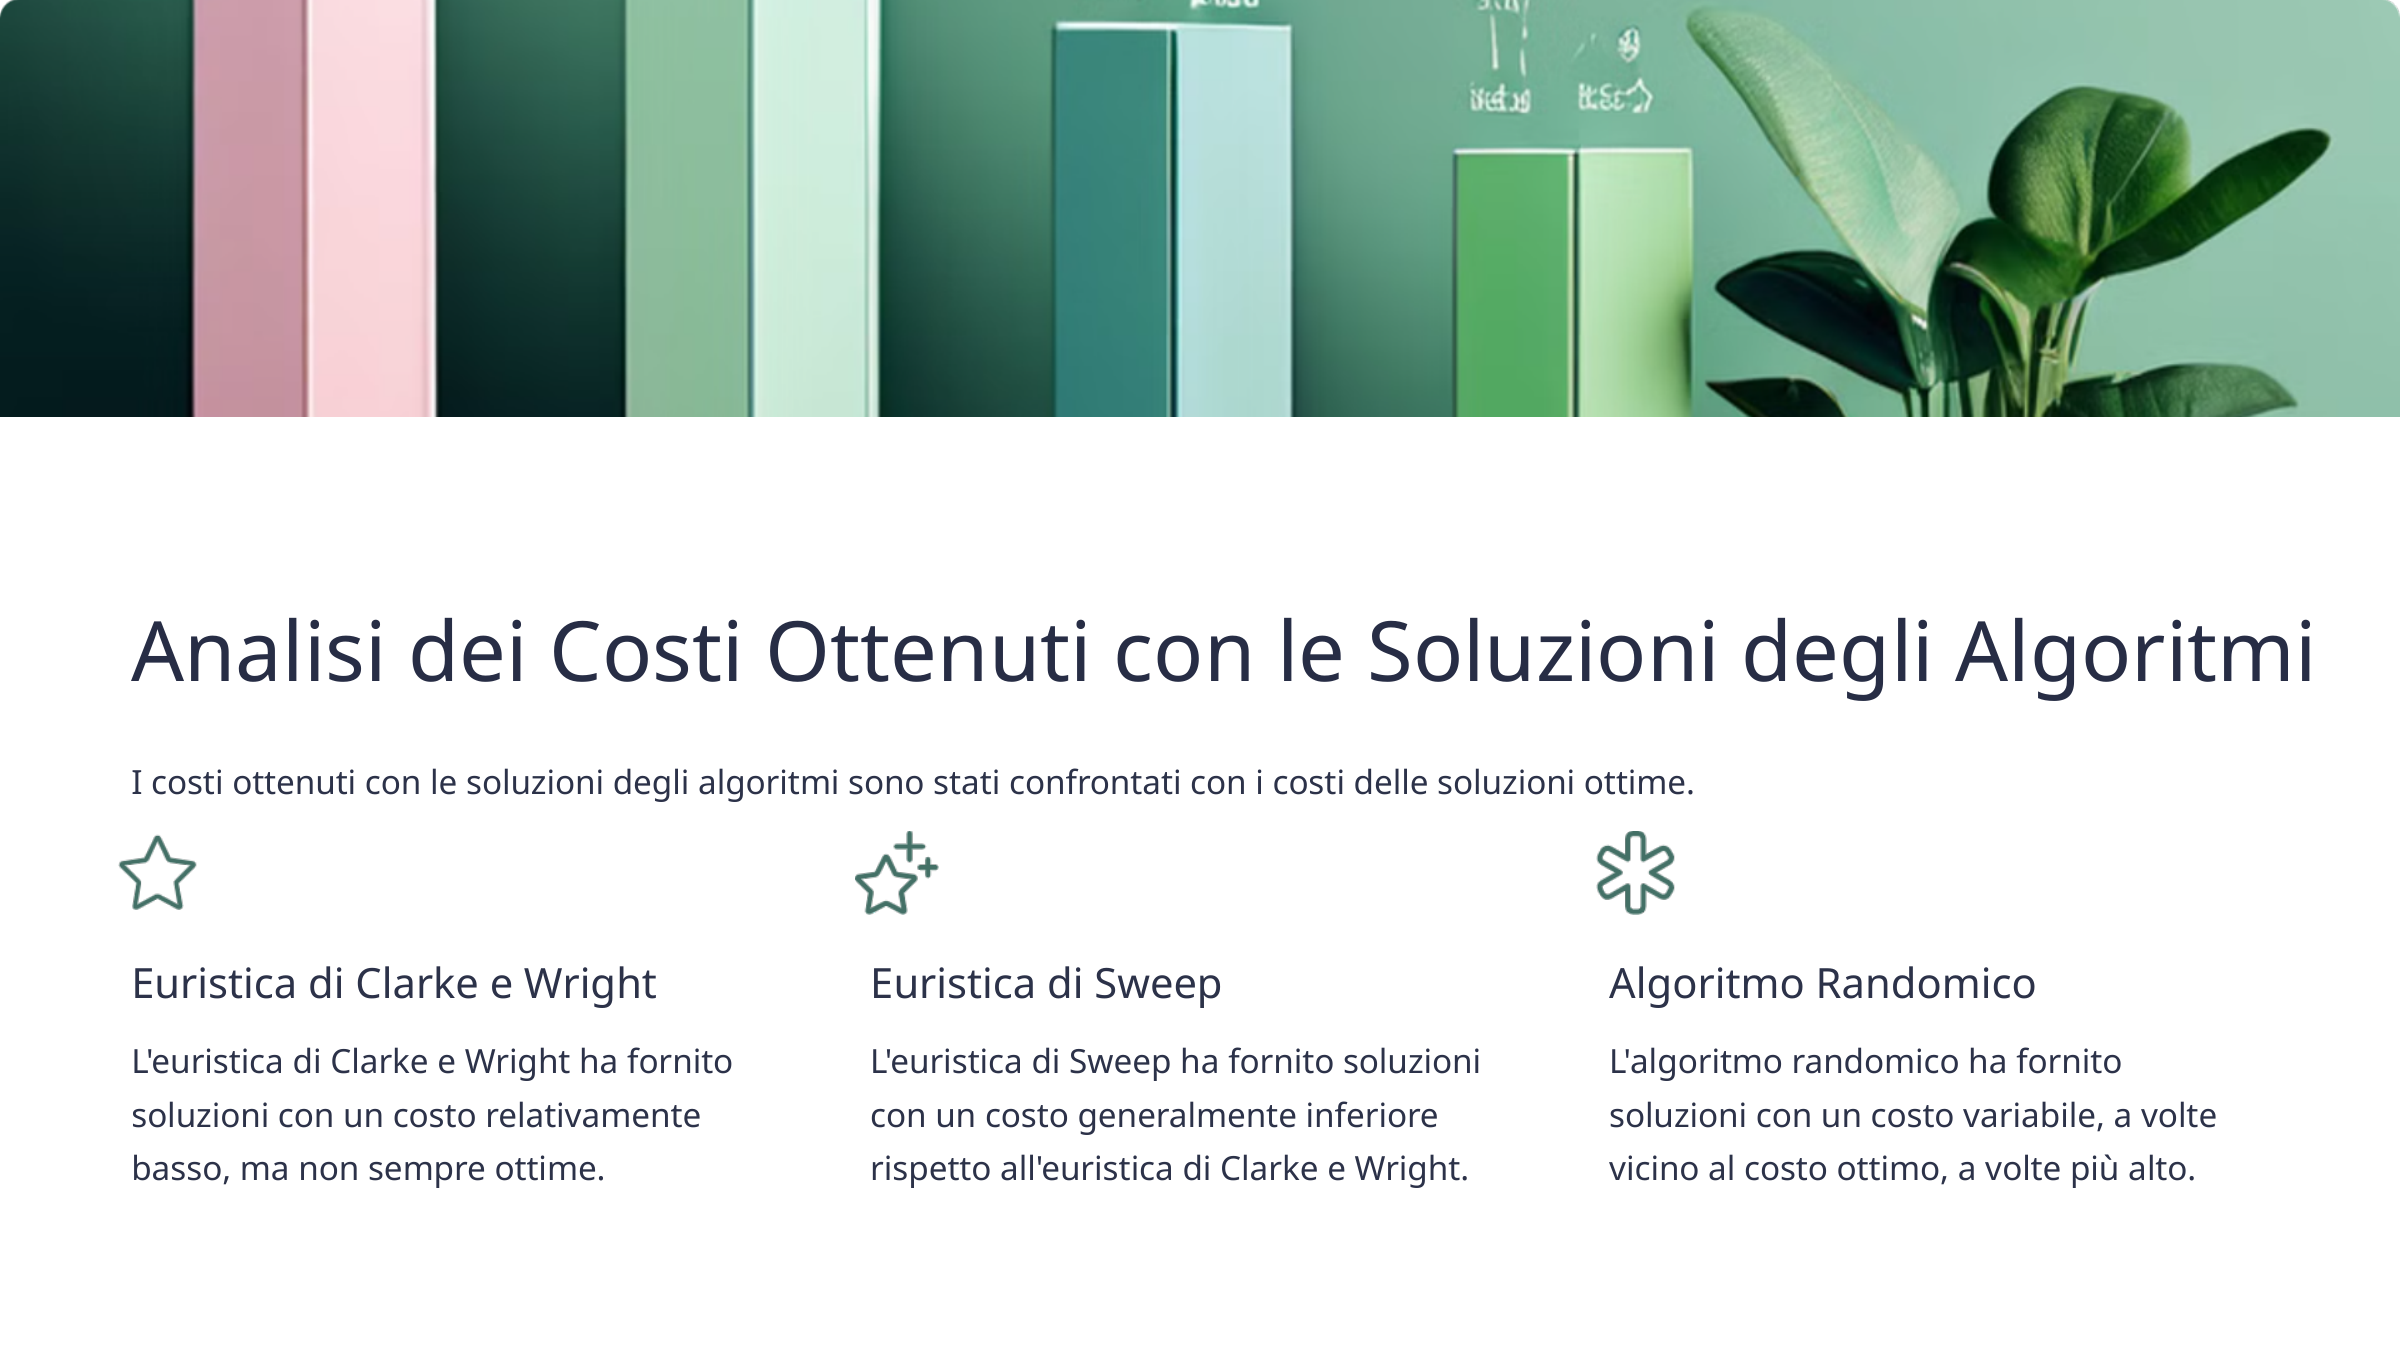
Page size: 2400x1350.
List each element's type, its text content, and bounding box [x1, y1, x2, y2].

text_box Algoritmo Randomico [1594, 947, 2011, 1000]
text_box L'algoritmo randomico ha fornito soluzioni con un costo variabile, a volte vicino al costo ottimo, a volte più alto. [1594, 1019, 2284, 1180]
text_box [0, 417, 2400, 1350]
text_box Euristica di Clarke e Wright [116, 947, 605, 1000]
text_box L'euristica di Sweep ha fornito soluzioni con un costo generalmente inferiore rispetto all'euristica di Clarke e Wright. [855, 1019, 1545, 1180]
picture [116, 831, 200, 915]
picture [855, 831, 939, 915]
picture [1594, 831, 1678, 915]
text_box Analisi dei Costi Ottenuti con le Soluzioni degli Algoritmi [116, 586, 2179, 691]
text_box Euristica di Sweep [855, 947, 1272, 1000]
picture [0, 0, 2400, 417]
text_box I costi ottenuti con le soluzioni degli algoritmi sono stati confrontati con i costi delle soluzioni ottime. [116, 740, 2284, 794]
text_box L'euristica di Clarke e Wright ha fornito soluzioni con un costo relativamente basso, ma non sempre ottime. [116, 1019, 806, 1180]
